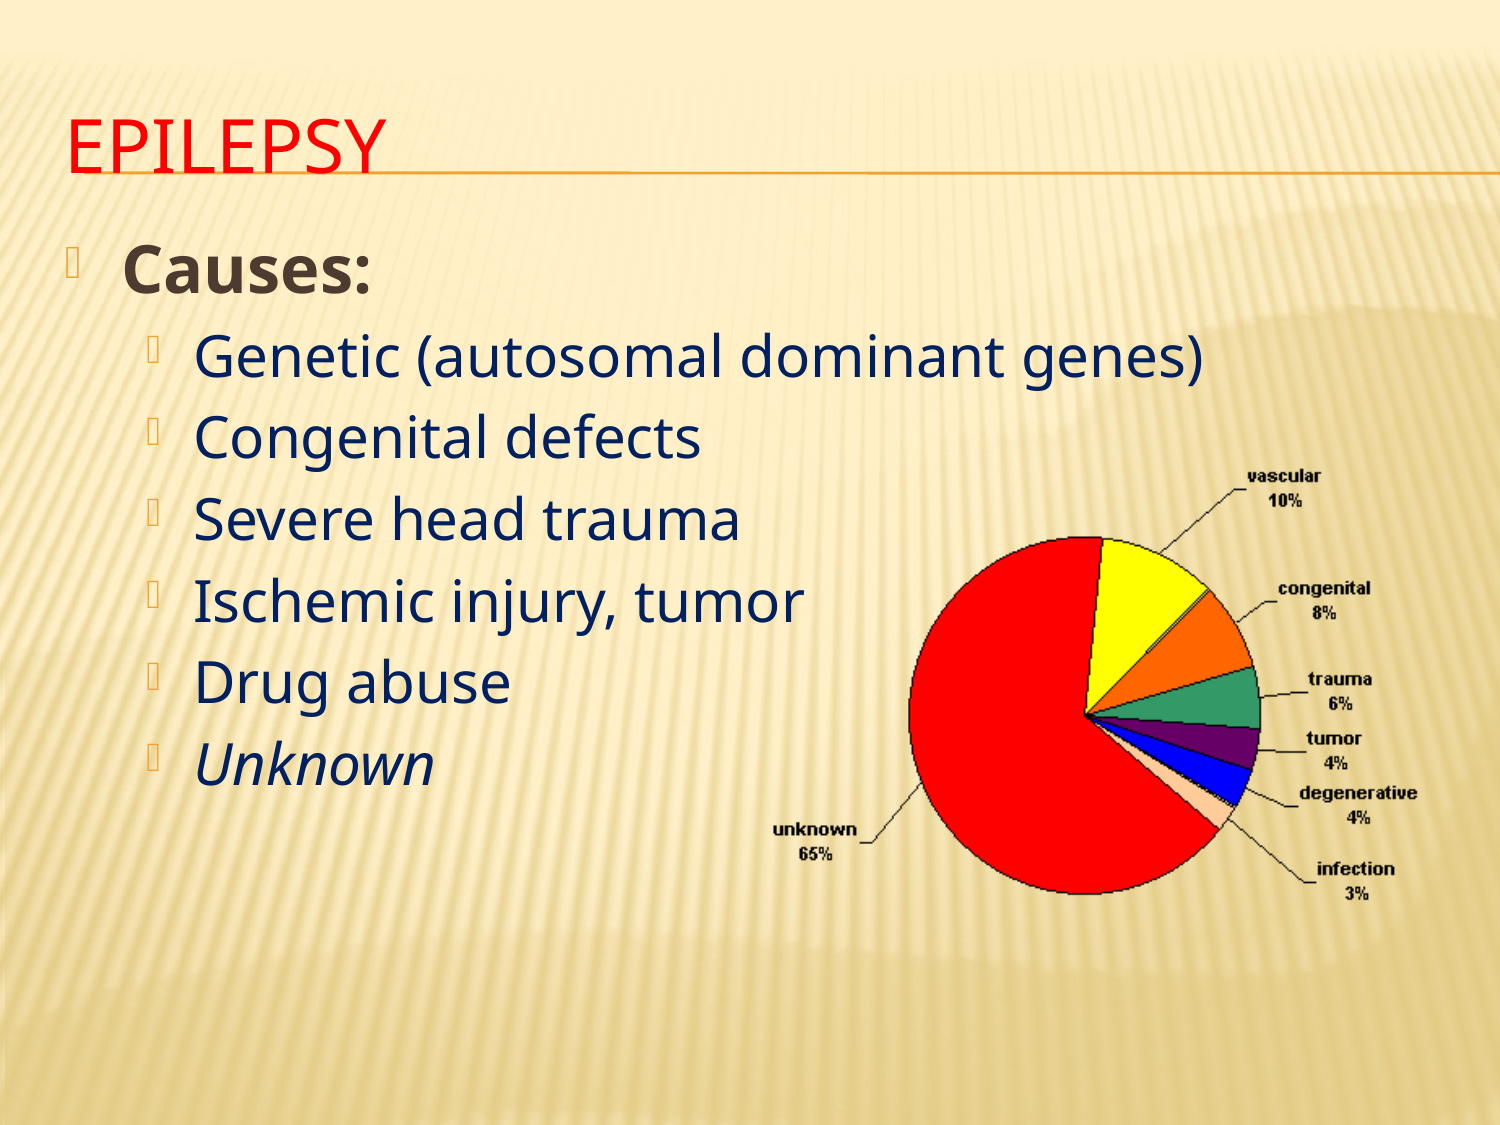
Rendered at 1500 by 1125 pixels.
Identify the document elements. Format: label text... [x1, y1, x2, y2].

picture [699, 408, 1472, 1024]
title EPILEPSY [50, 75, 1475, 213]
list Causes: Genetic (autosomal dominant genes) Congenital defects Severe head trauma Ischemic injury, tumor Drug abuse Unknown [50, 219, 1475, 1083]
